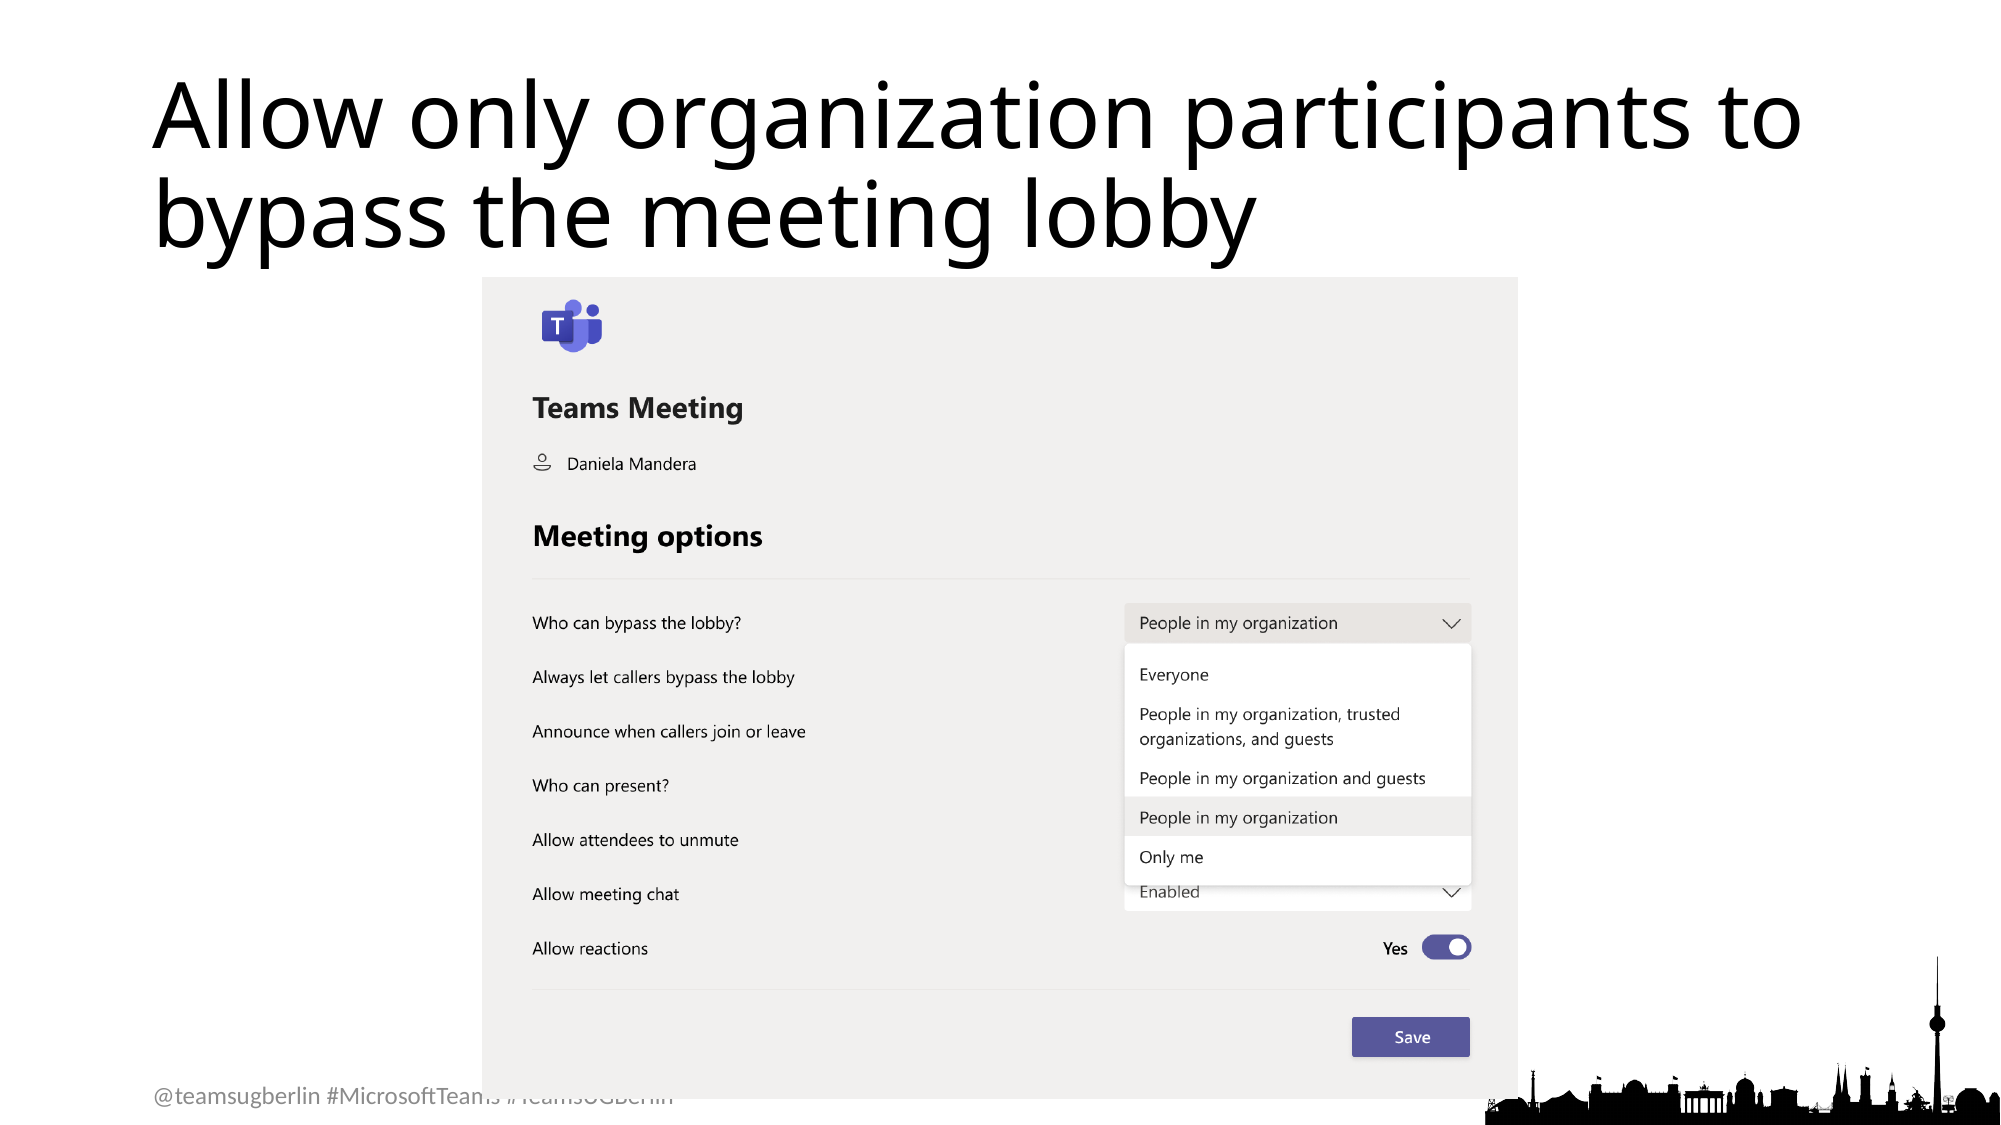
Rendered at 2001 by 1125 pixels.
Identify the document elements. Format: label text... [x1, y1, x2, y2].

title Allow only organization participants to bypass the meeting lobby [137, 59, 1863, 278]
picture [482, 277, 2000, 1125]
